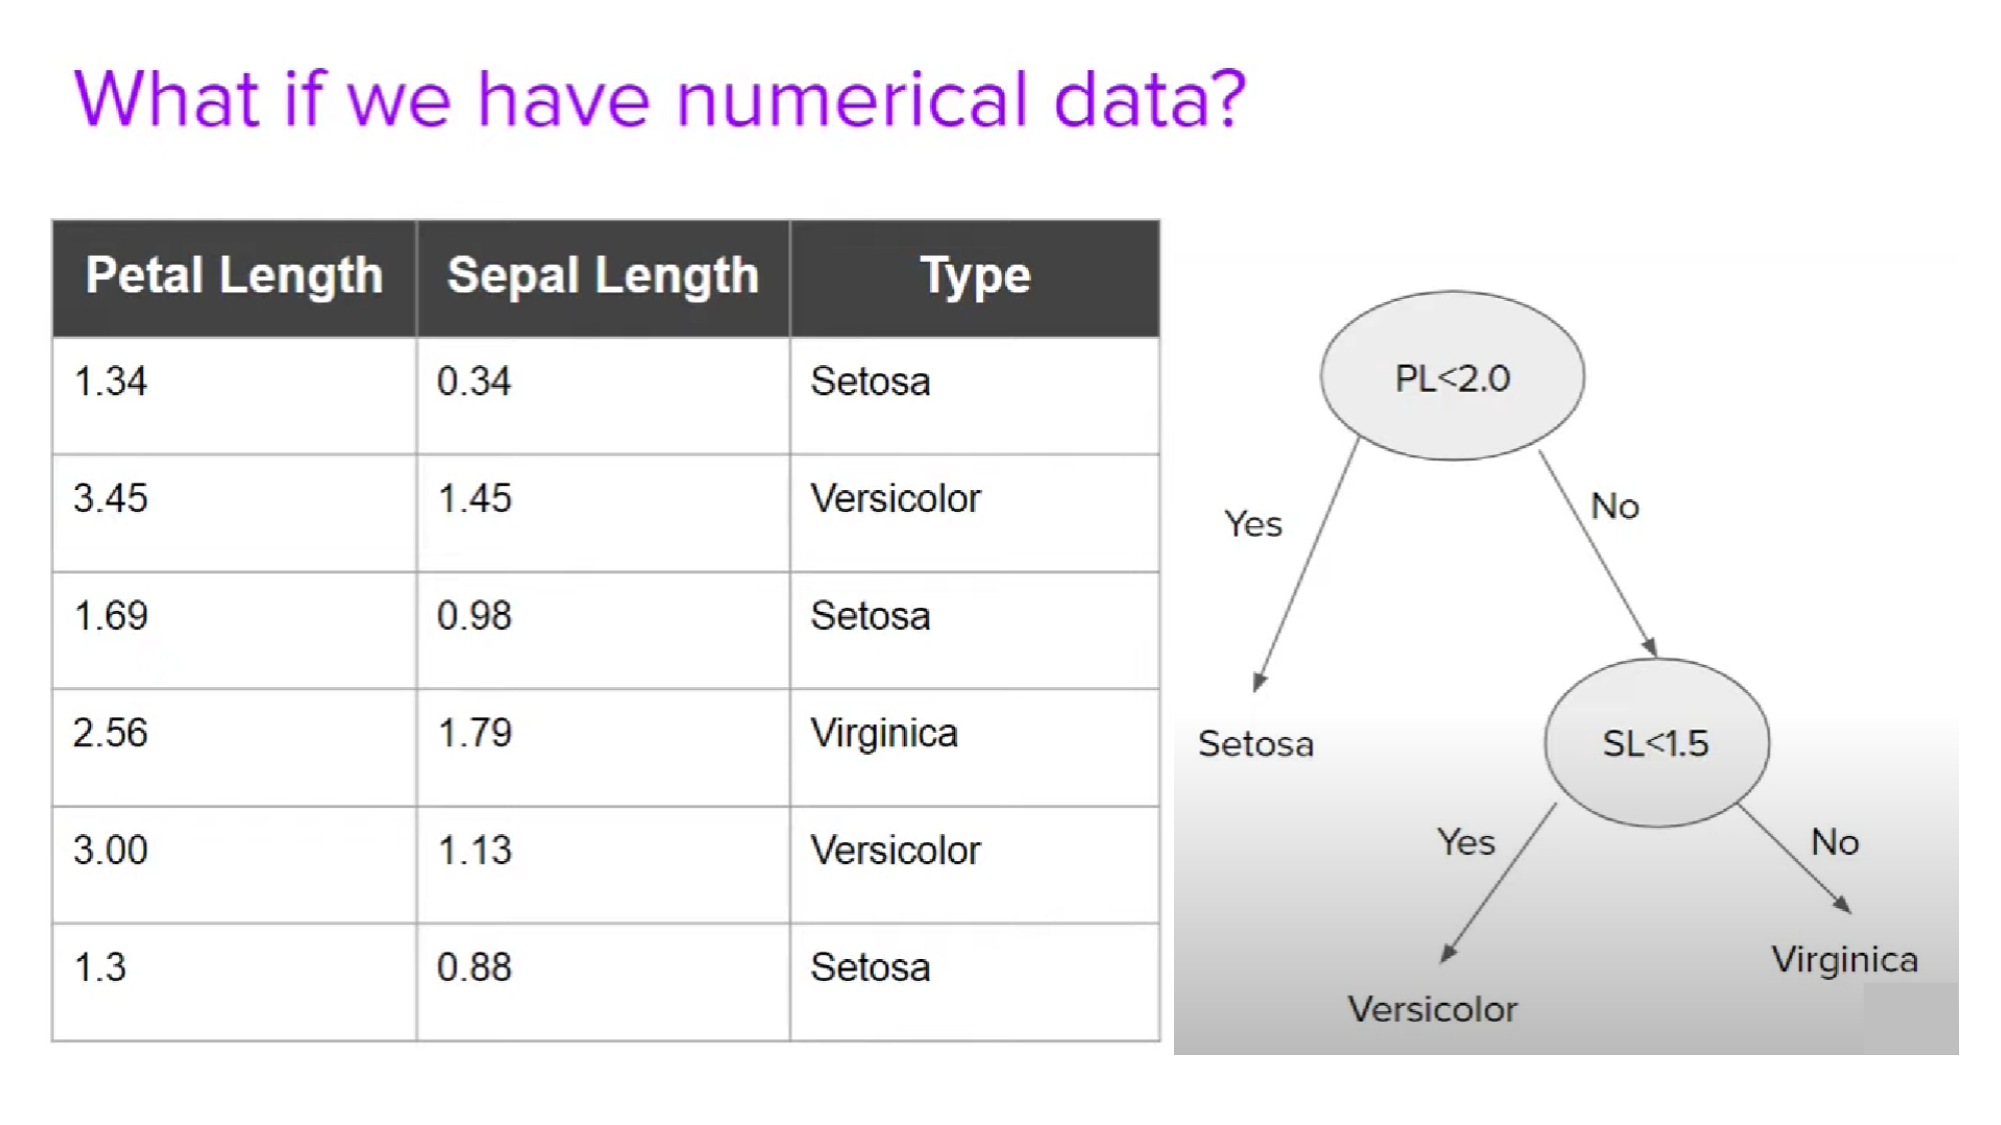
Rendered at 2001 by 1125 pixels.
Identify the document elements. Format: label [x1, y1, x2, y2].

picture [41, 43, 1959, 1082]
